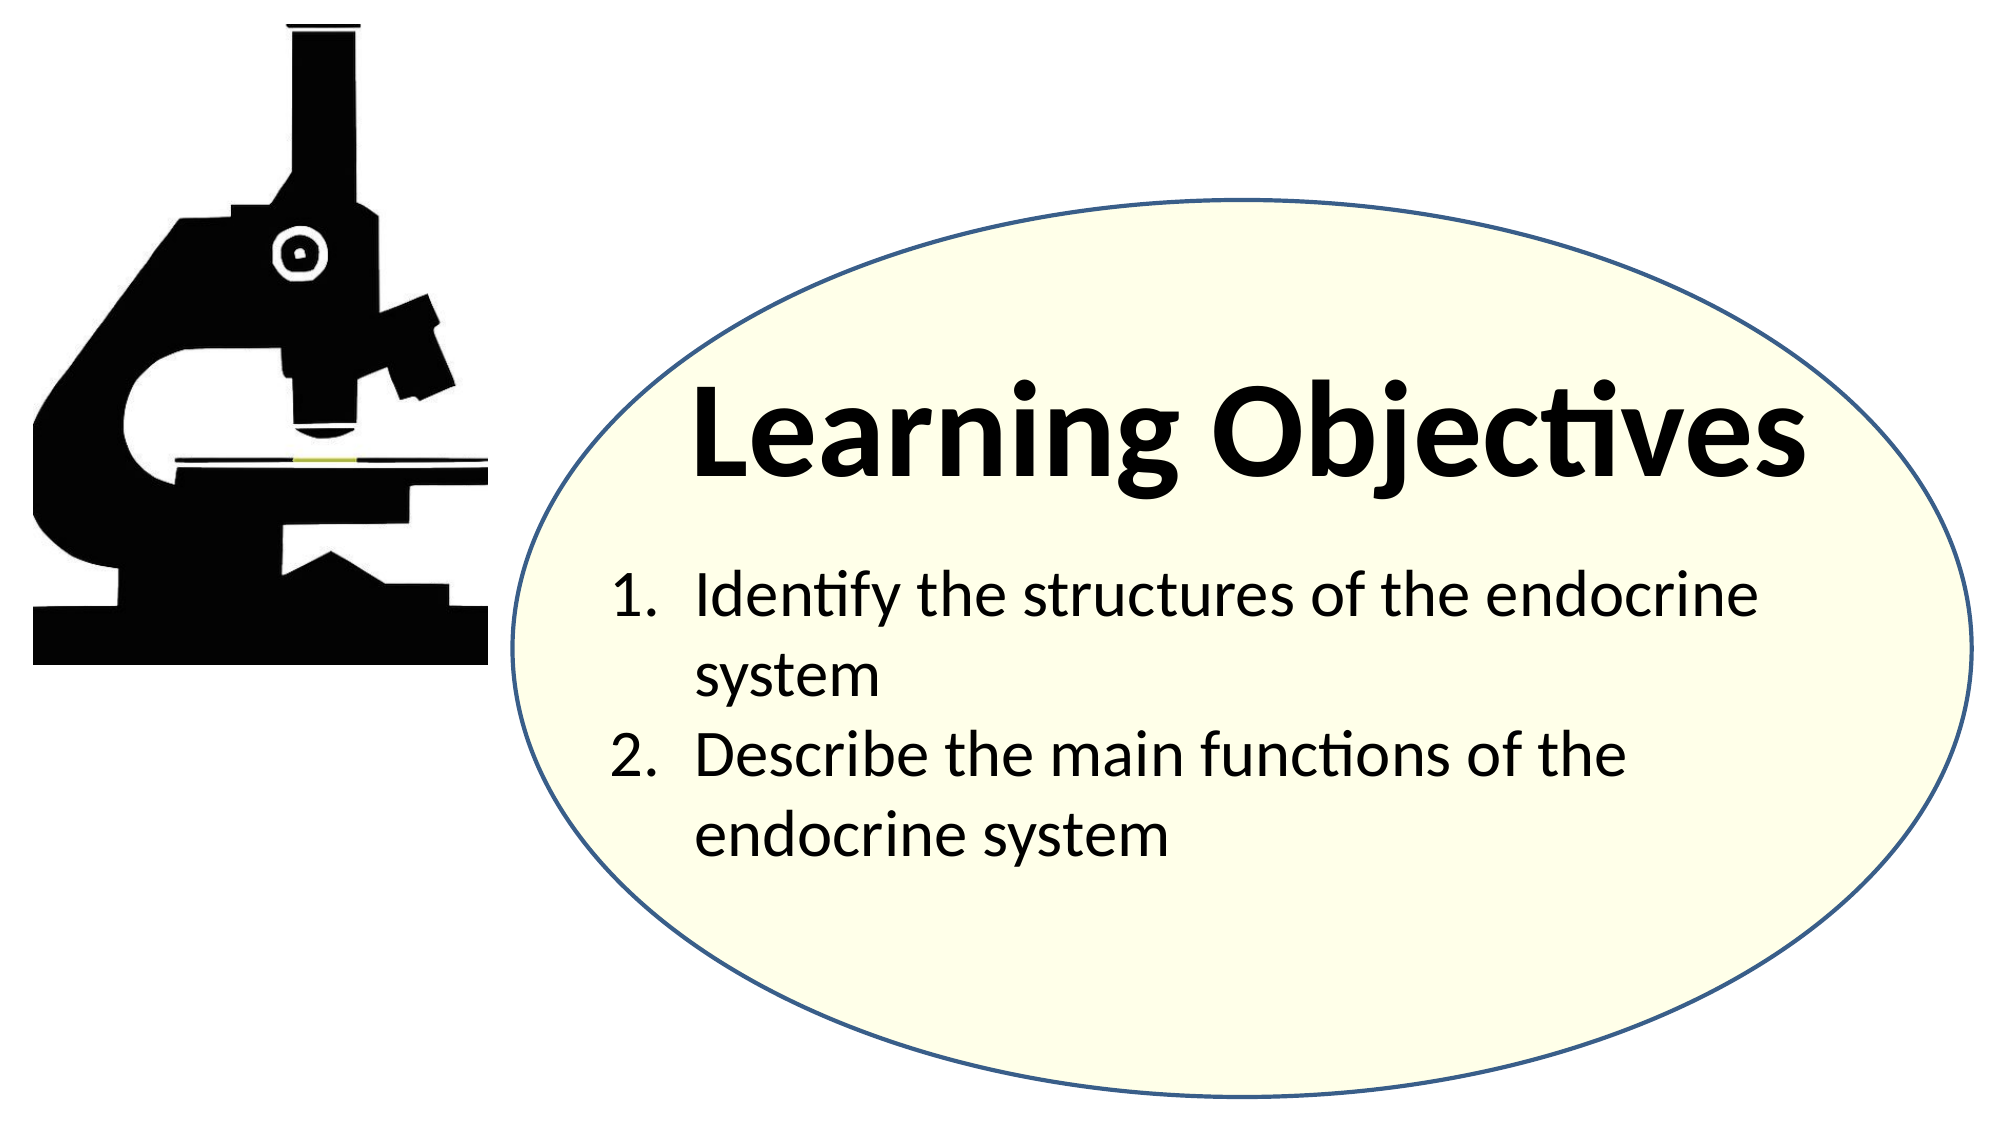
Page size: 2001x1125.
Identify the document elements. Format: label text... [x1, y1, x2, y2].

subtitle Identify the structures of the endocrine system Describe the main functions of the endocrine system [594, 541, 1857, 881]
picture [33, 24, 488, 665]
text_box [512, 542, 594, 855]
text_box [784, 199, 1700, 299]
title Learning Objectives [492, 299, 2000, 542]
text_box [618, 542, 1972, 1098]
